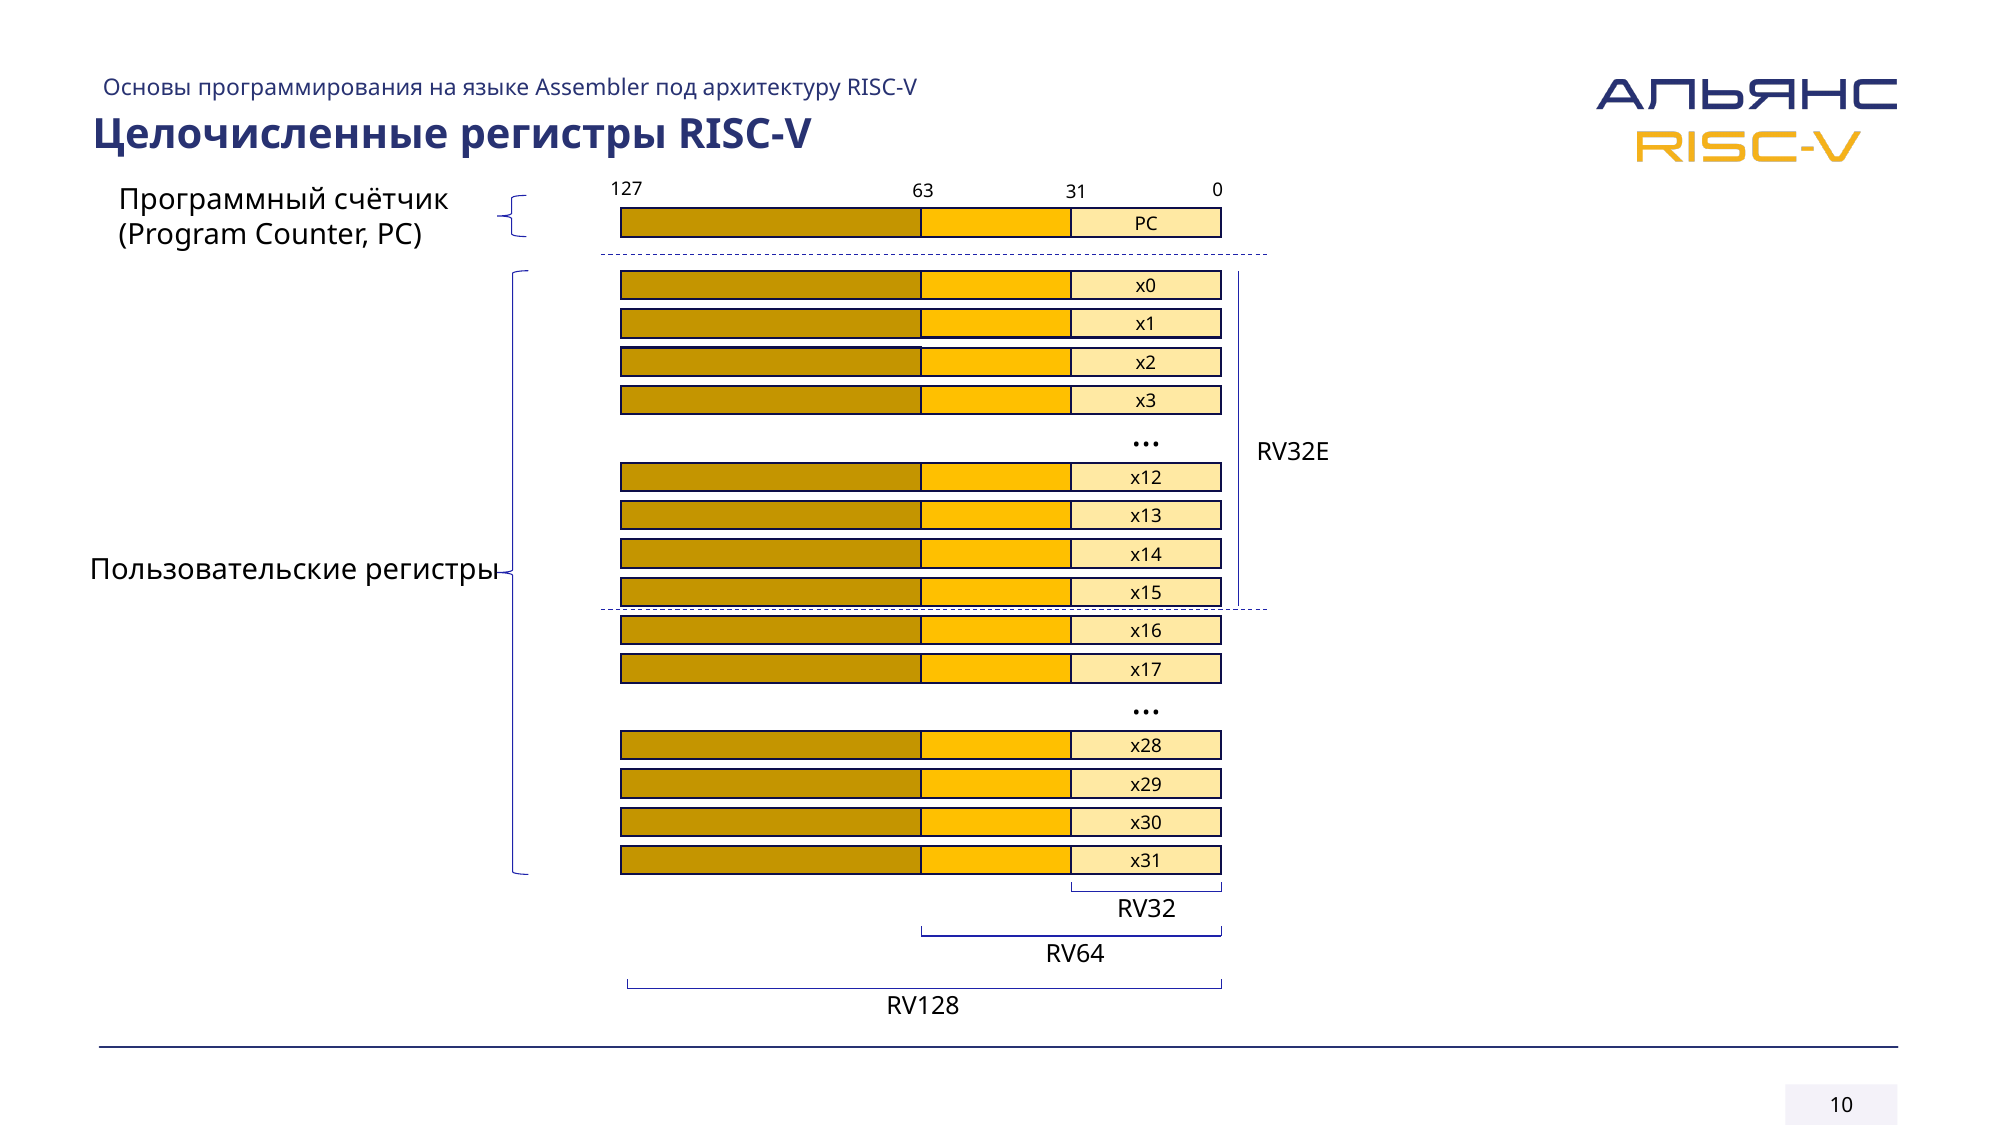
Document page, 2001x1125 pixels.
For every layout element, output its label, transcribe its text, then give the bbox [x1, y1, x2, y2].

text_box [620, 207, 922, 238]
text_box x28 [1072, 730, 1222, 760]
text_box … [1116, 669, 1176, 730]
text_box Программный счётчик (Program Counter, PC) [103, 172, 504, 258]
text_box [620, 845, 922, 875]
text_box RV128 [871, 982, 975, 988]
text_box RV32E [1241, 428, 1345, 473]
text_box x12 [1072, 462, 1222, 492]
text_box 31 [1051, 171, 1103, 210]
text_box [922, 768, 1072, 799]
text_box Пользовательские регистры [74, 543, 512, 593]
text_box x1 [1072, 308, 1222, 339]
text_box [620, 308, 922, 339]
text_box x0 [1072, 270, 1222, 300]
text_box x13 [1072, 500, 1222, 530]
text_box [922, 385, 1072, 415]
text_box Целочисленные регистры RISC-V [77, 99, 827, 165]
text_box [922, 615, 1072, 645]
text_box [620, 462, 922, 492]
text_box [922, 807, 1072, 837]
text_box x15 [1072, 577, 1222, 607]
text_box [496, 270, 529, 875]
text_box … [1116, 415, 1176, 462]
text_box RV32 [1102, 892, 1192, 931]
text_box [497, 194, 527, 238]
text_box [922, 538, 1072, 569]
text_box RV64 [1030, 929, 1120, 935]
text_box [620, 615, 922, 645]
text_box RV128 [871, 989, 975, 1027]
text_box [620, 385, 922, 415]
text_box 0 [1197, 170, 1238, 208]
text_box [620, 500, 922, 530]
text_box x14 [1072, 538, 1222, 569]
text_box 127 [595, 169, 658, 207]
text_box [620, 346, 922, 377]
text_box [620, 768, 922, 799]
text_box [922, 845, 1072, 875]
text_box x31 [1072, 845, 1222, 875]
text_box [922, 462, 1072, 492]
text_box [922, 730, 1072, 760]
text_box 63 [897, 171, 949, 209]
text_box [922, 653, 1072, 684]
text_box [922, 500, 1072, 530]
text_box RV64 [1030, 937, 1120, 975]
text_box [620, 807, 922, 837]
text_box x2 [1072, 347, 1222, 377]
text_box x29 [1072, 768, 1222, 799]
text_box [922, 308, 1072, 339]
text_box [922, 577, 1072, 607]
text_box x3 [1072, 385, 1222, 415]
text_box RV32 [1102, 885, 1192, 891]
text_box PC [1072, 207, 1222, 238]
text_box [922, 207, 1072, 238]
picture [1595, 79, 1898, 162]
text_box x16 [1072, 615, 1222, 645]
text_box x17 [1072, 653, 1222, 684]
text_box [620, 653, 922, 684]
text_box [620, 577, 922, 607]
text_box [620, 270, 922, 300]
text_box x30 [1072, 807, 1222, 837]
text_box [922, 347, 1072, 377]
text_box [922, 270, 1072, 300]
text_box Основы программирования на языке Assembler под архитектуру RISC-V [88, 65, 1624, 108]
text_box [620, 538, 922, 569]
text_box 10 [1785, 1084, 1898, 1125]
text_box [620, 730, 922, 760]
